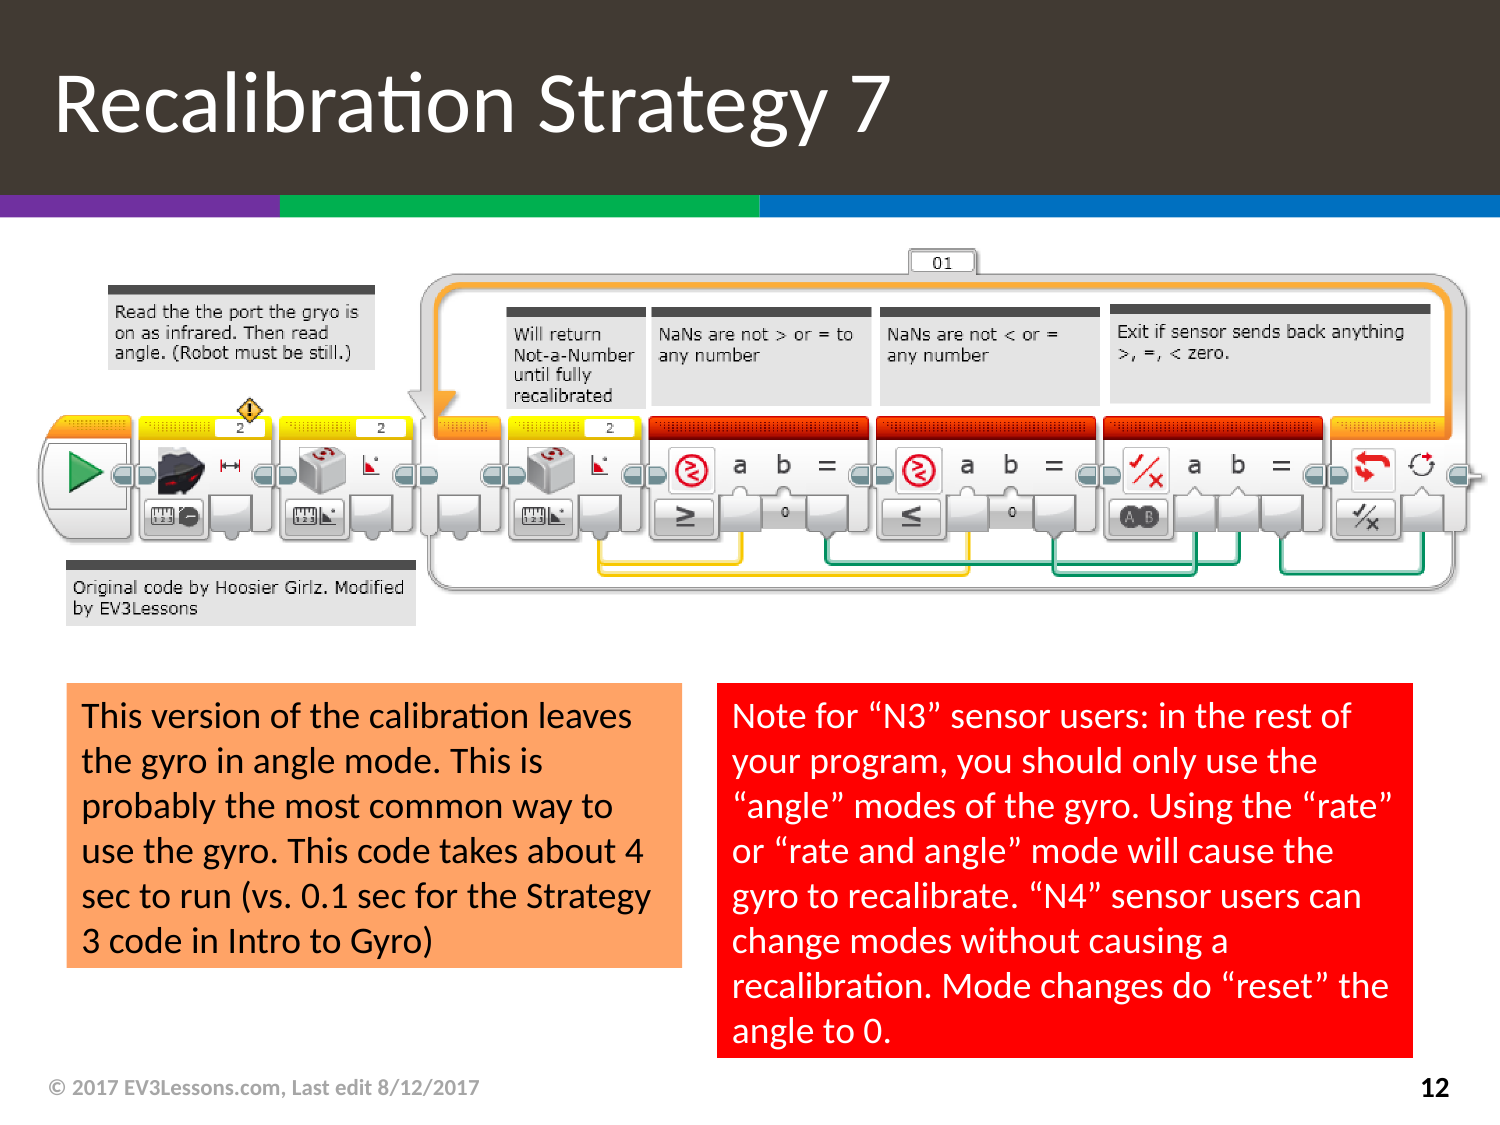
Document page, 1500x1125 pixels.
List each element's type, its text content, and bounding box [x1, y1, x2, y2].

text_box Note for “N3” sensor users: in the rest of your program, you should only use the “angle” modes of the gyro. Using the “rate” or “rate and angle” mode will cause the gyro to recalibrate. “N4” sensor users can change modes without causing a recalibration. Mode changes do “reset” the angle to 0. [717, 686, 1413, 1058]
title Recalibration Strategy 7 [0, 0, 1500, 195]
text_box This version of the calibration leaves the gyro in angle mode. This is probably the most common way to use the gyro. This code takes about 4 sec to run (vs. 0.1 sec for the Strategy 3 code in Intro to Gyro) [66, 686, 683, 968]
picture [0, 220, 1500, 673]
footer © 2017 EV3Lessons.com, Last edit 8/12/2017 [32, 1055, 1038, 1116]
slide_number 12 [1361, 1056, 1465, 1116]
